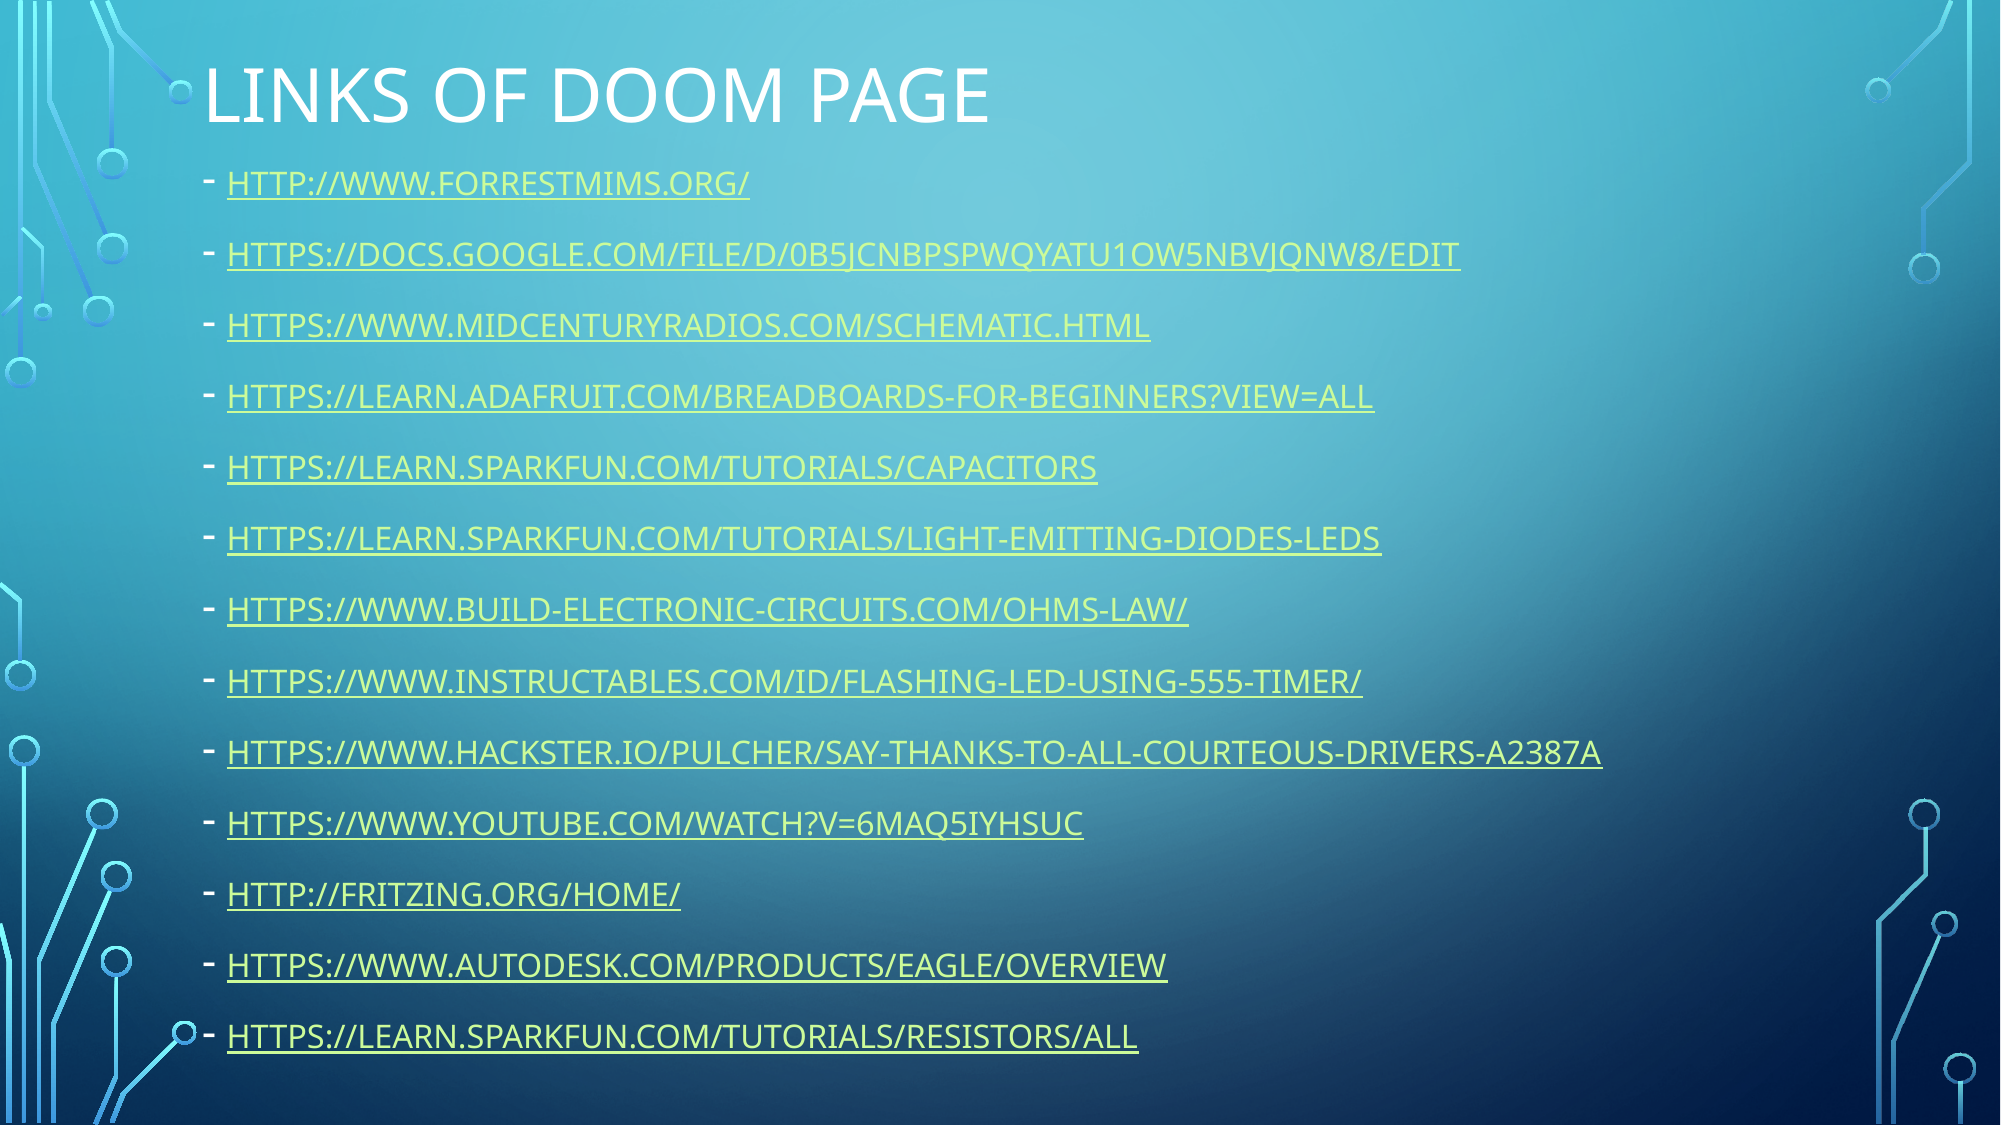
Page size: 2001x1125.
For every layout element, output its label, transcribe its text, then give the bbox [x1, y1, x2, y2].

list http://www.forrestmims.org/ https://docs.google.com/file/d/0B5jcnBPSPWQyaTU1OW5NbVJQNW8/edit https://www.midcenturyradios.com/schematic.html https://learn.adafruit.com/breadboards-for-beginners?view=all https://learn.sparkfun.com/tutorials/capacitors https://learn.sparkfun.com/tutorials/light-emitting-diodes-leds https://www.build-electronic-circuits.com/ohms-law/ https://www.instructables.com/id/Flashing-LED-using-555-Timer/ https://www.hackster.io/pulcher/say-thanks-to-all-courteous-drivers-a2387a https://www.youtube.com/watch?v=6Maq5IyHSuc http://fritzing.org/home/ https://www.autodesk.com/products/eagle/overview https://learn.sparkfun.com/tutorials/resistors/all [187, 146, 1813, 1082]
title Links of Doom page [187, 43, 1813, 146]
